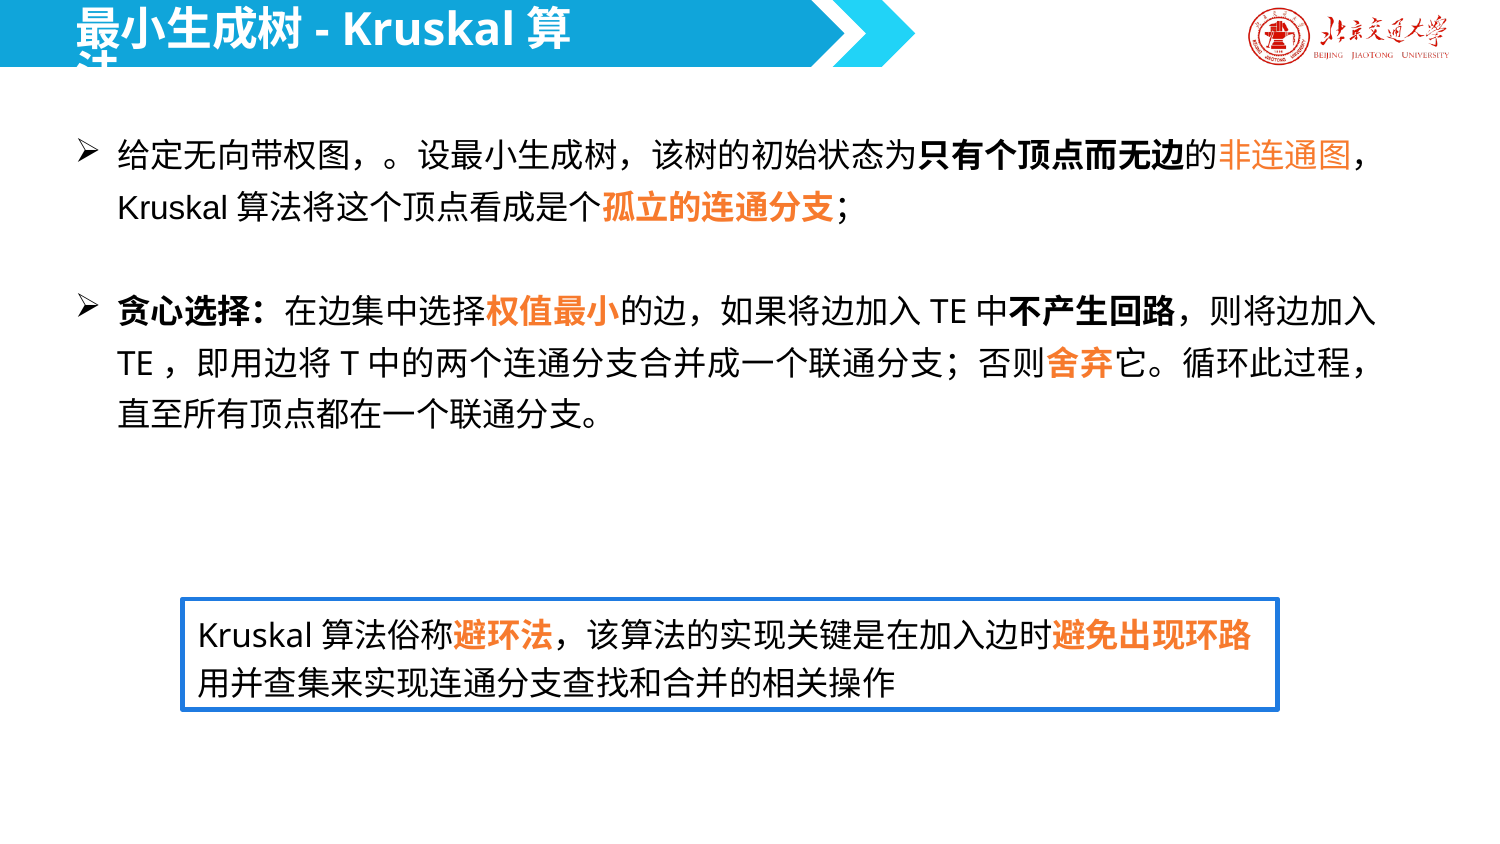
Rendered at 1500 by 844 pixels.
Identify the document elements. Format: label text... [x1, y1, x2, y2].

text_box Kruskal算法俗称避环法，该算法的实现关键是在加入边时避免出现环路 用并查集来实现连通分支查找和合并的相关操作 [182, 598, 1278, 710]
title 最小生成树- Kruskal算法 [60, 3, 622, 159]
picture [1246, 5, 1454, 66]
